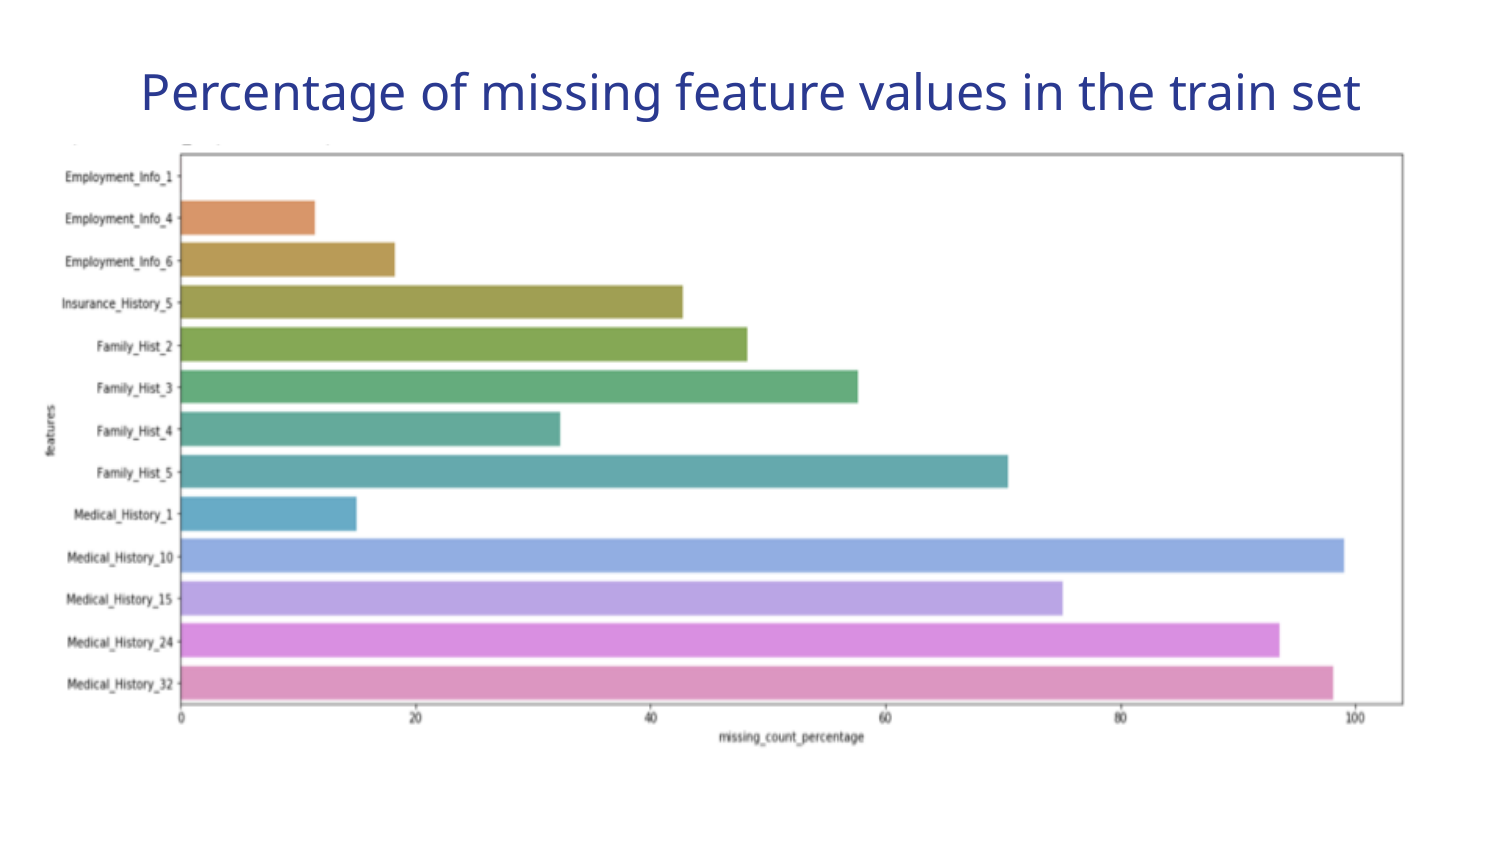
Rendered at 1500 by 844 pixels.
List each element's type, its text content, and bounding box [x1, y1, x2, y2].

title Percentage of missing feature values in the train set [52, 44, 1451, 143]
picture [24, 144, 1466, 773]
